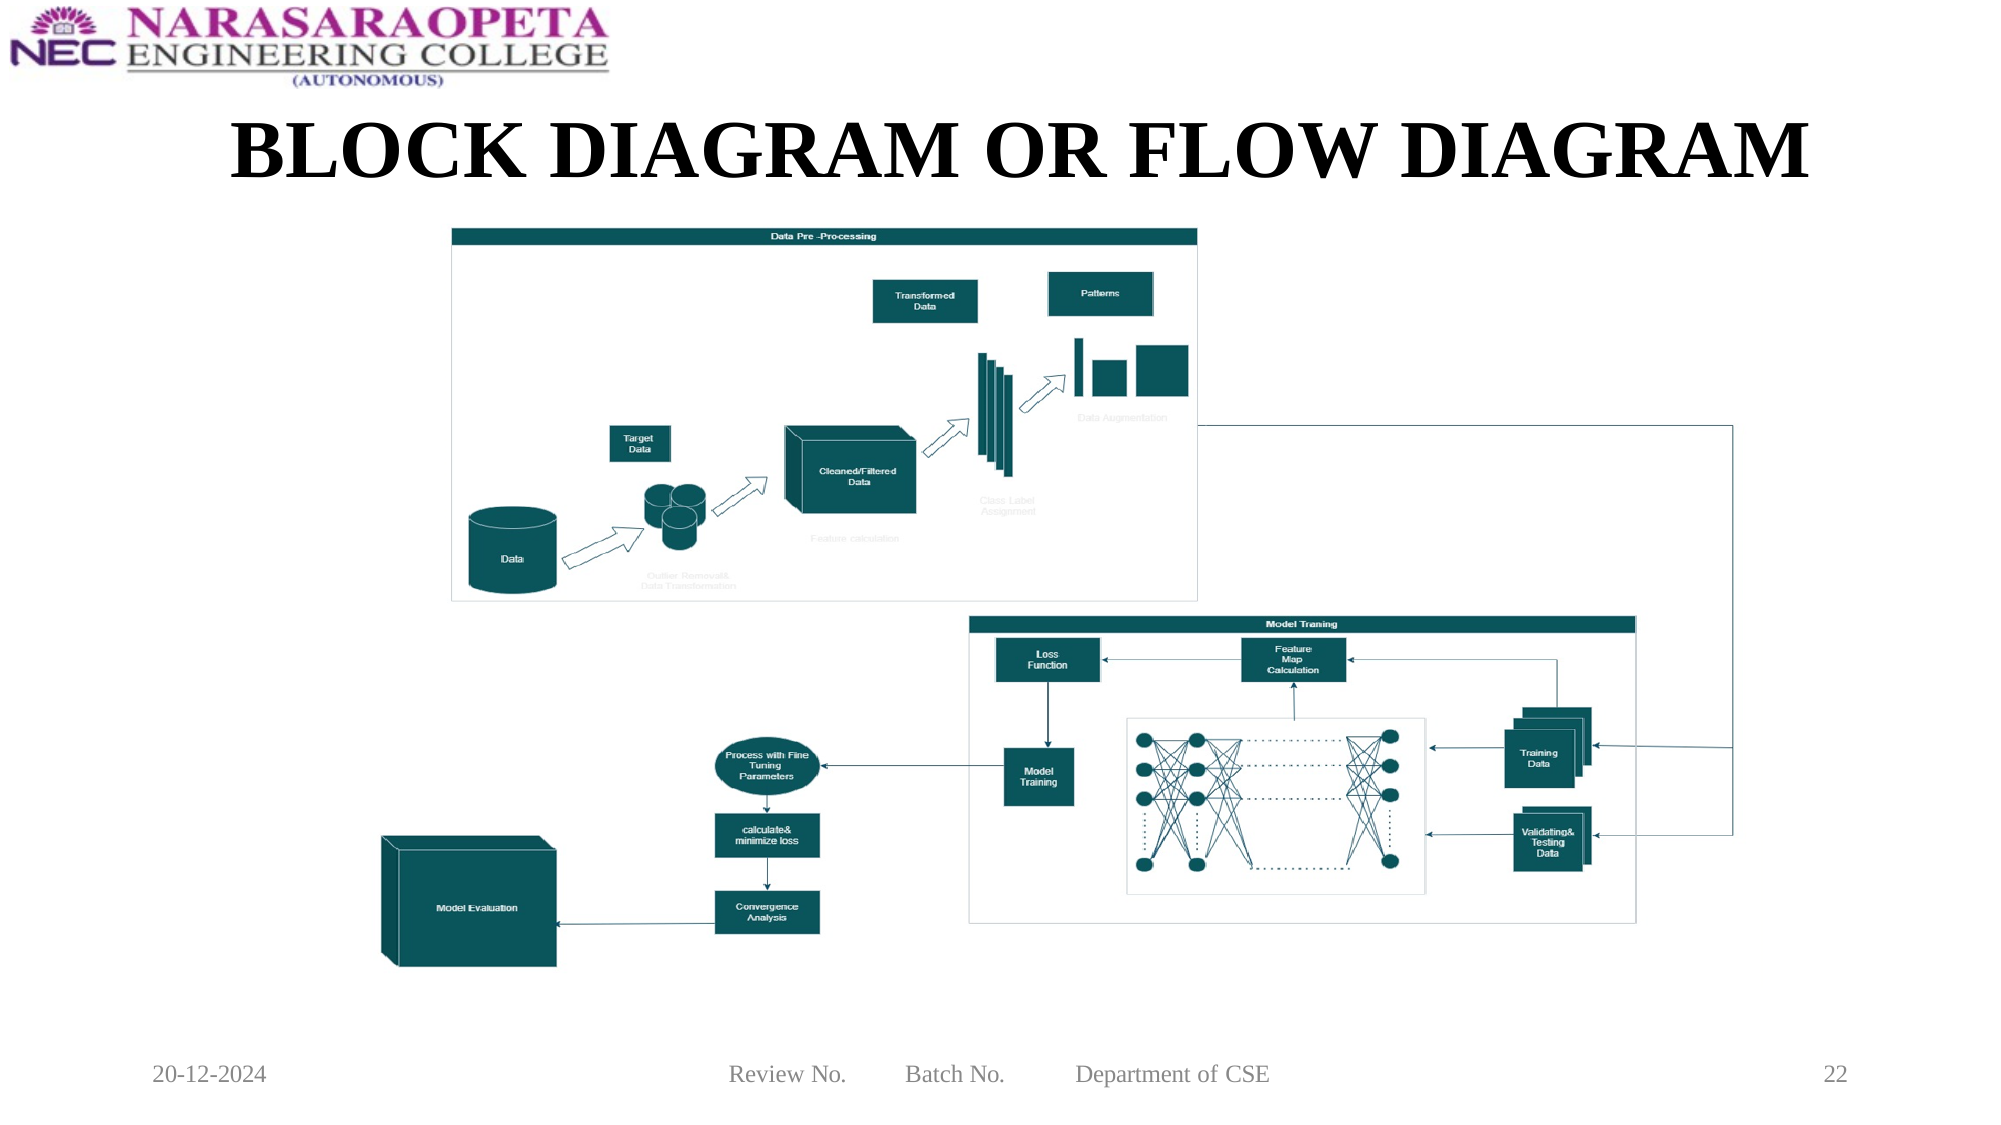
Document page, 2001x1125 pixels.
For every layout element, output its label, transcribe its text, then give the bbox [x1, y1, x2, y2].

footer Batch No. [903, 1058, 1009, 1125]
slide_number 22 [1821, 1058, 1857, 1125]
text_box Department of CSE [1073, 1058, 1274, 1088]
text_box Review No. [726, 1058, 851, 1088]
picture [271, 212, 1763, 988]
picture [9, 6, 611, 89]
title BLOCK DIAGRAM OR FLOW DIAGRAM [171, 46, 1829, 284]
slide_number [150, 1058, 272, 1125]
